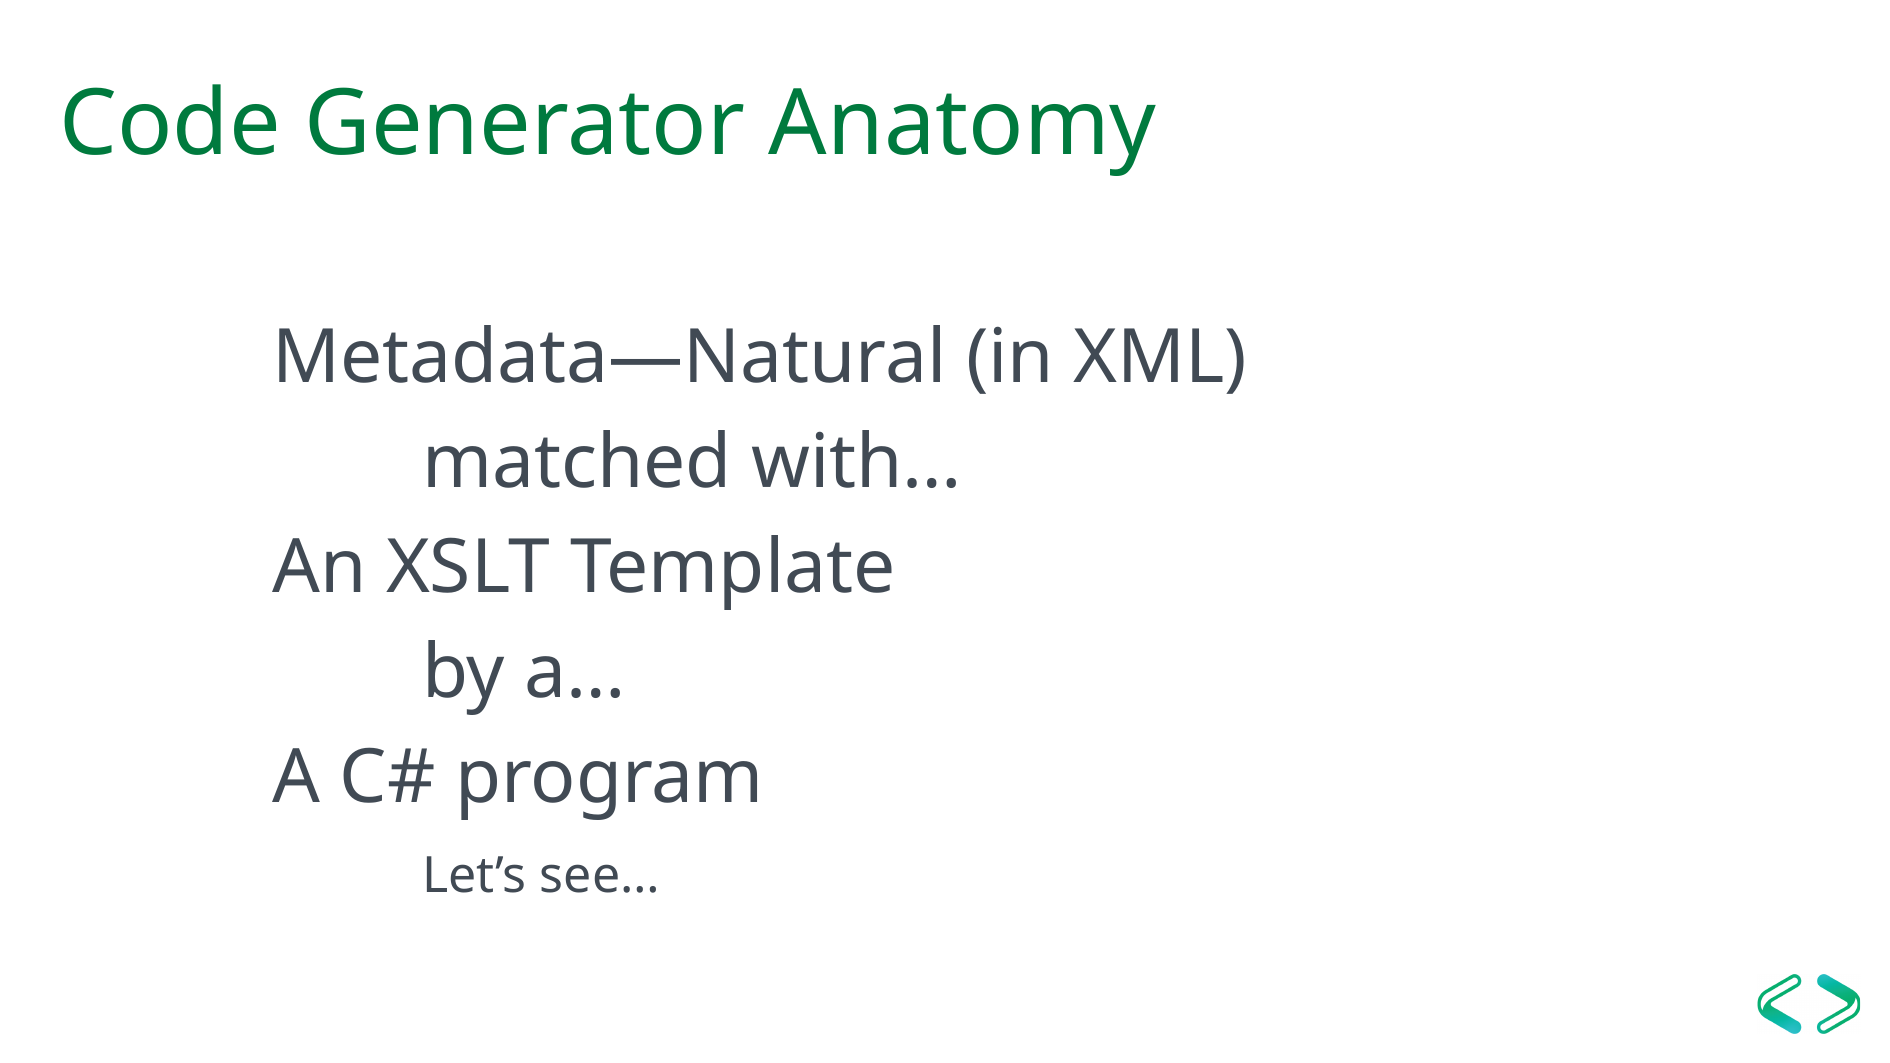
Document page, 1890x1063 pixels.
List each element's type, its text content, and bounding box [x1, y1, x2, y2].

list Metadata—Natural (in XML) matched with… An XSLT Template by a… A C# program Let’s see… [272, 307, 1787, 857]
title Code Generator Anatomy [59, 59, 1831, 178]
